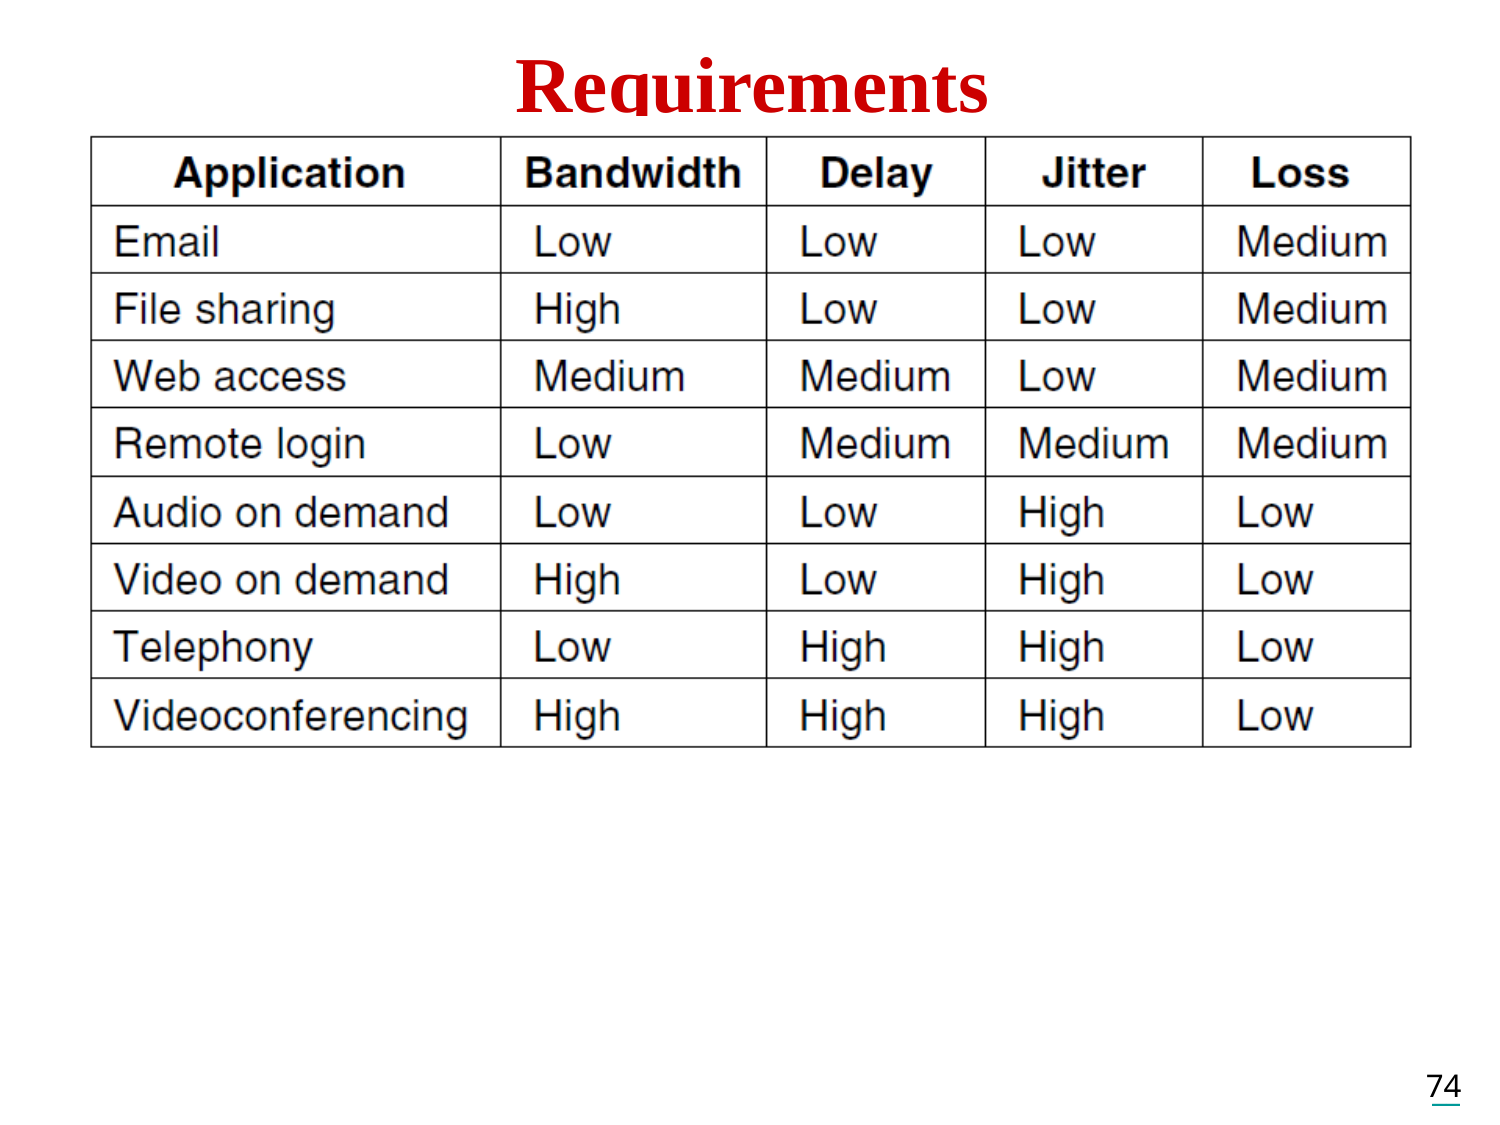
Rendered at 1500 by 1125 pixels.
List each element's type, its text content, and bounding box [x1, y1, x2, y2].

picture [75, 115, 1429, 773]
title Requirements [100, 26, 1405, 114]
